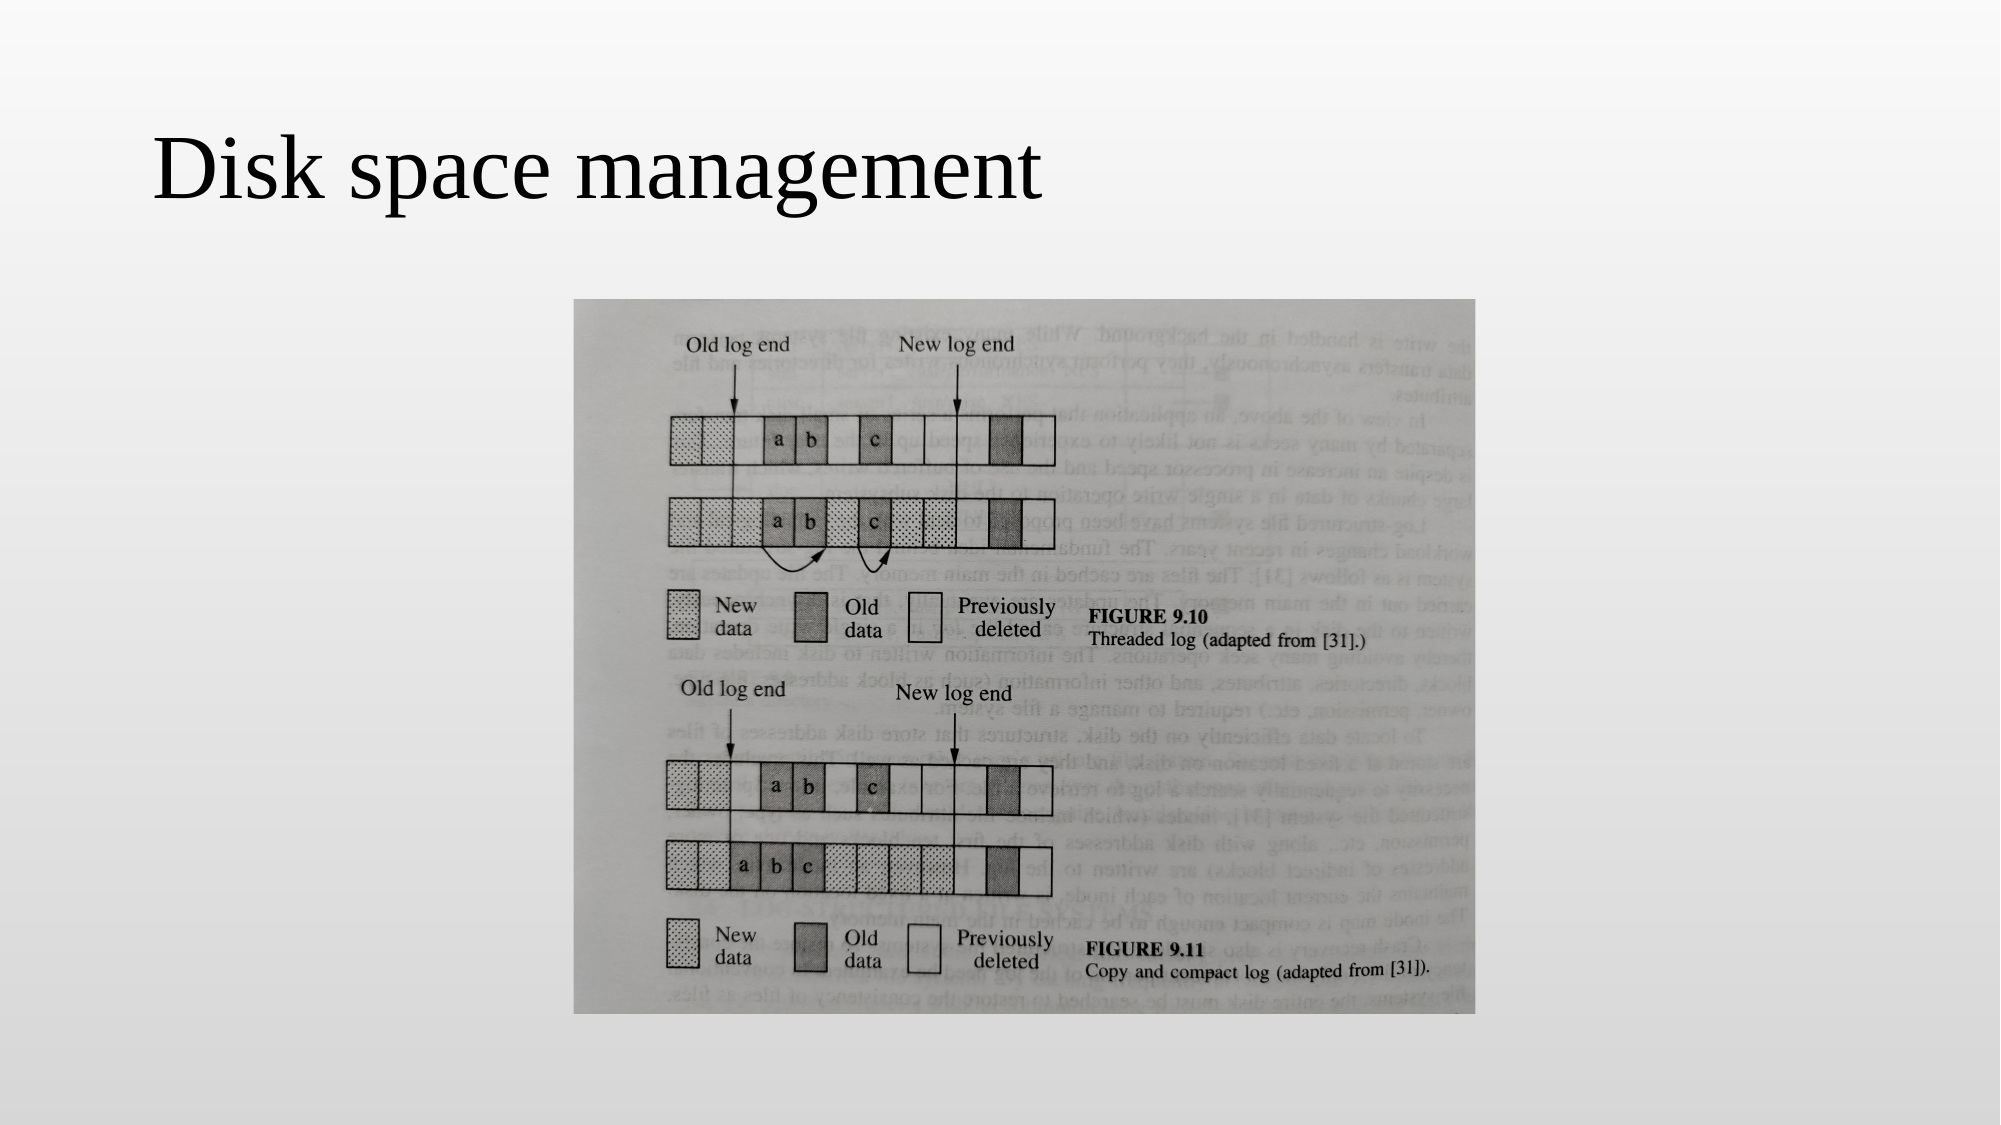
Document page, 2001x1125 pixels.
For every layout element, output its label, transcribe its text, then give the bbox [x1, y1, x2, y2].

title Disk space management [137, 59, 1863, 278]
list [573, 299, 1476, 1014]
